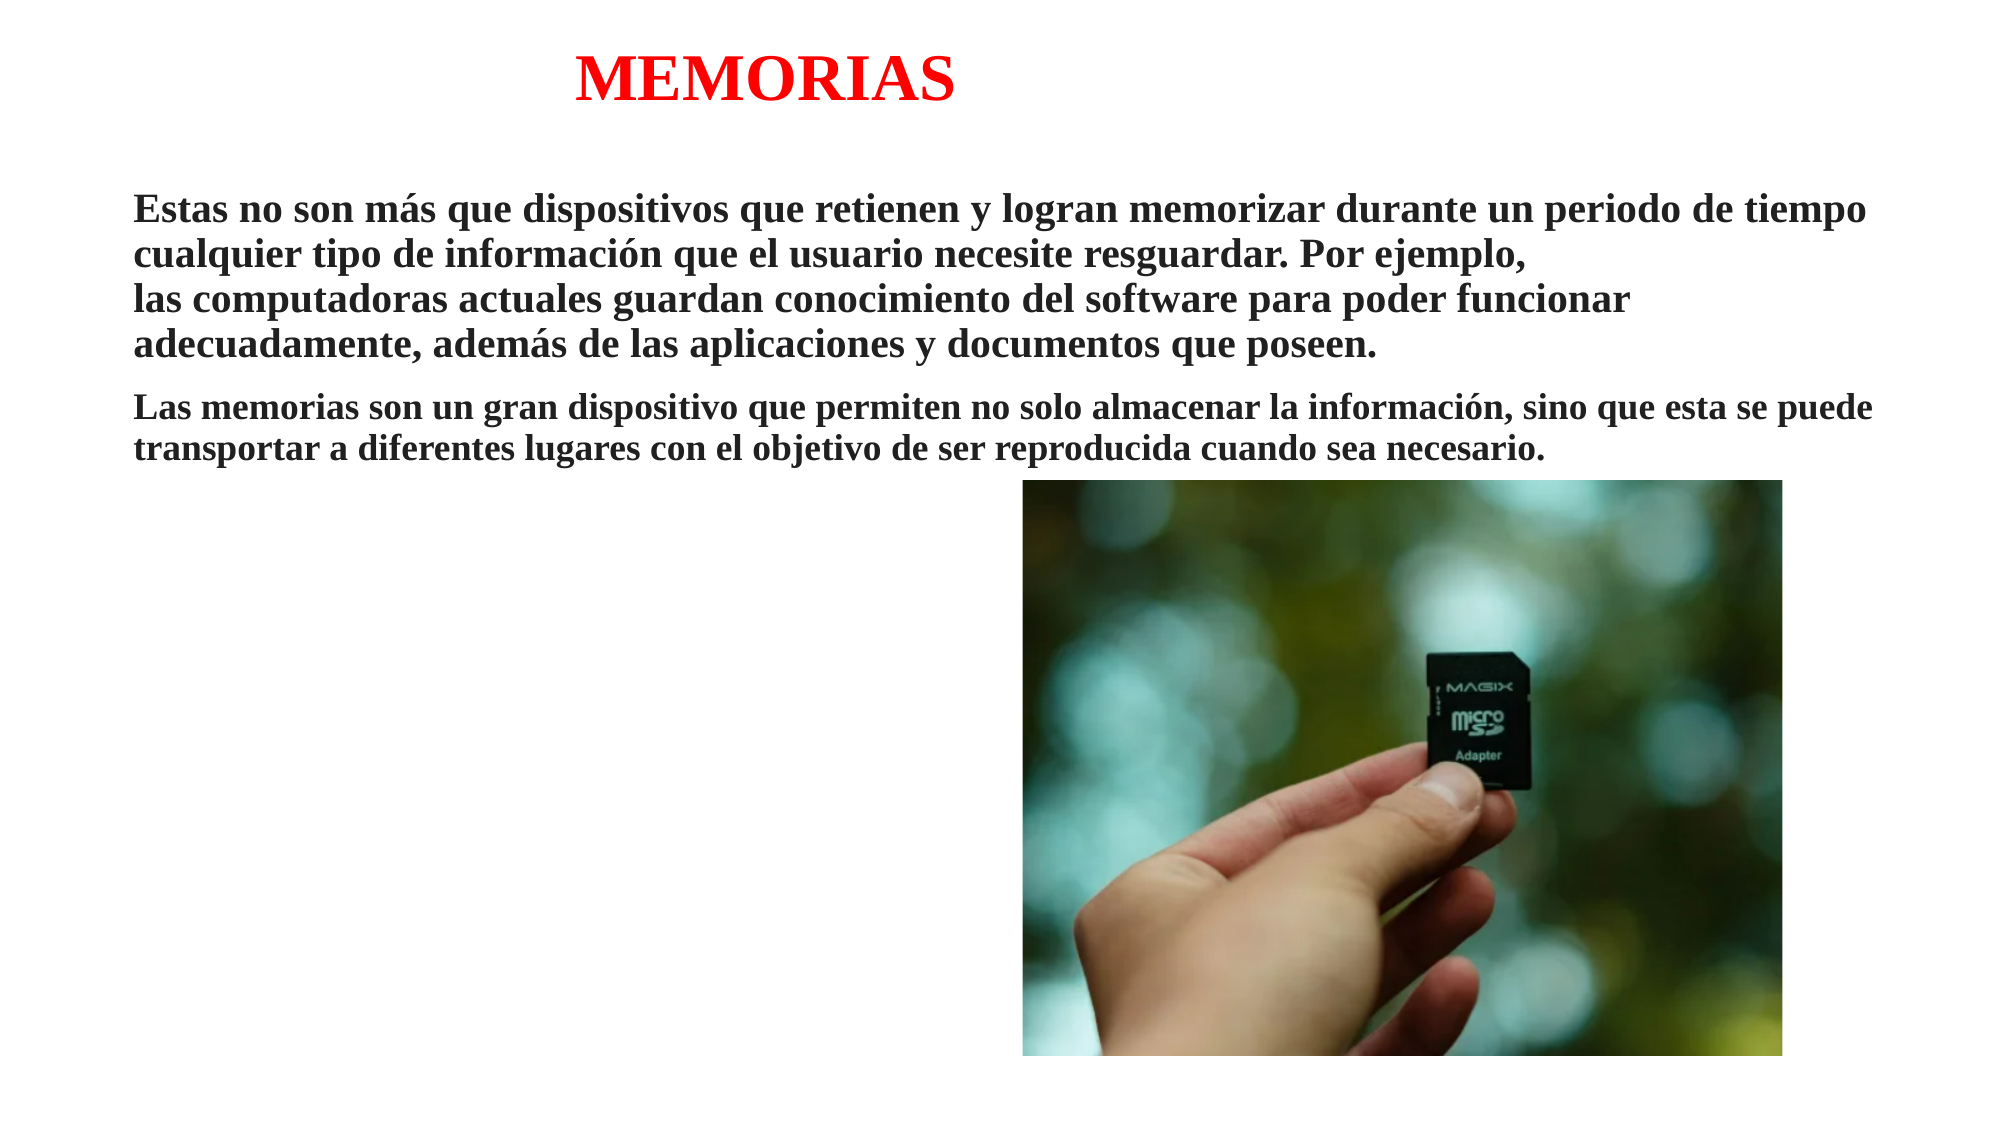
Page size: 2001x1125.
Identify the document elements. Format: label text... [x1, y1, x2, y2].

picture [1022, 480, 1783, 1056]
title MEMORIAS [559, 0, 1441, 178]
list Estas no son más que dispositivos que retienen y logran memorizar durante un periodo de tiempo cualquier tipo de información que el usuario necesite resguardar. Por ejemplo, las computadoras actuales guardan conocimiento del software para poder funcionar adecuadamente, además de las aplicaciones y documentos que poseen. Las memorias son un gran dispositivo que permiten no solo almacenar la información, sino que esta se puede transportar a diferentes lugares con el objetivo de ser reproducida cuando sea necesario. [118, 178, 1908, 893]
